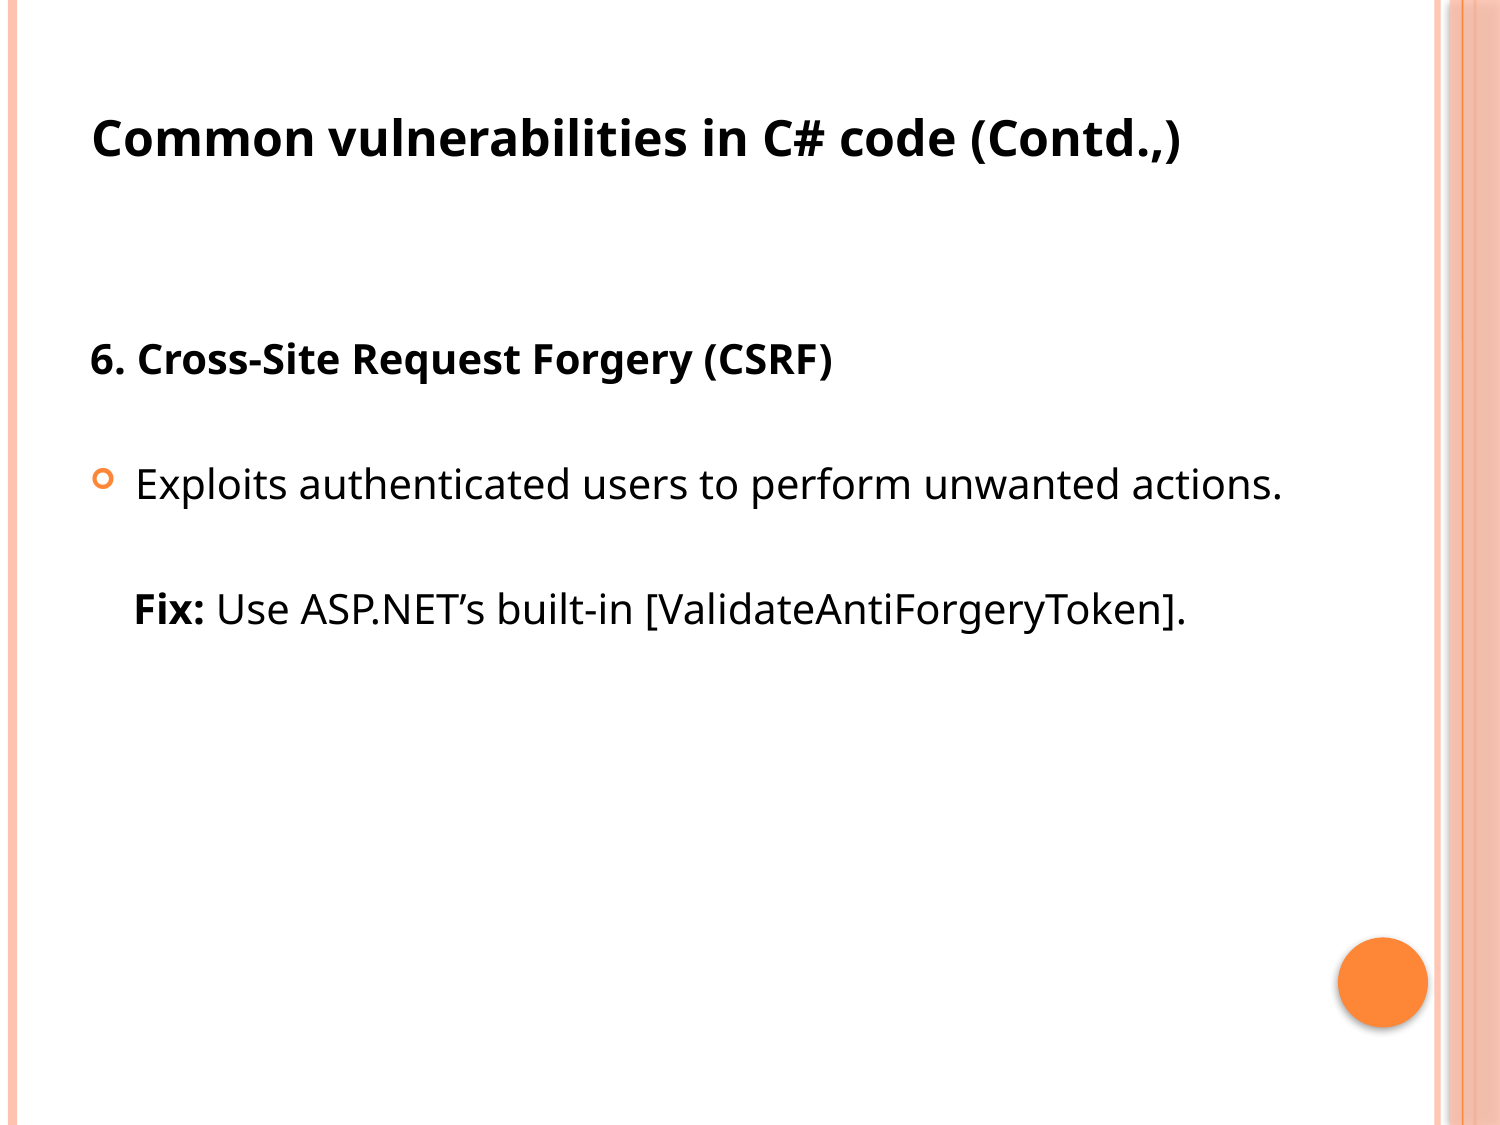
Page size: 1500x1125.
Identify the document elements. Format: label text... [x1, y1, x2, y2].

list 6. Cross-Site Request Forgery (CSRF) Exploits authenticated users to perform unwanted actions. Fix: Use ASP.NET’s built-in [ValidateAntiForgeryToken]. [75, 325, 1301, 1125]
title Common vulnerabilities in C# code (Contd.,) [76, 90, 1302, 174]
